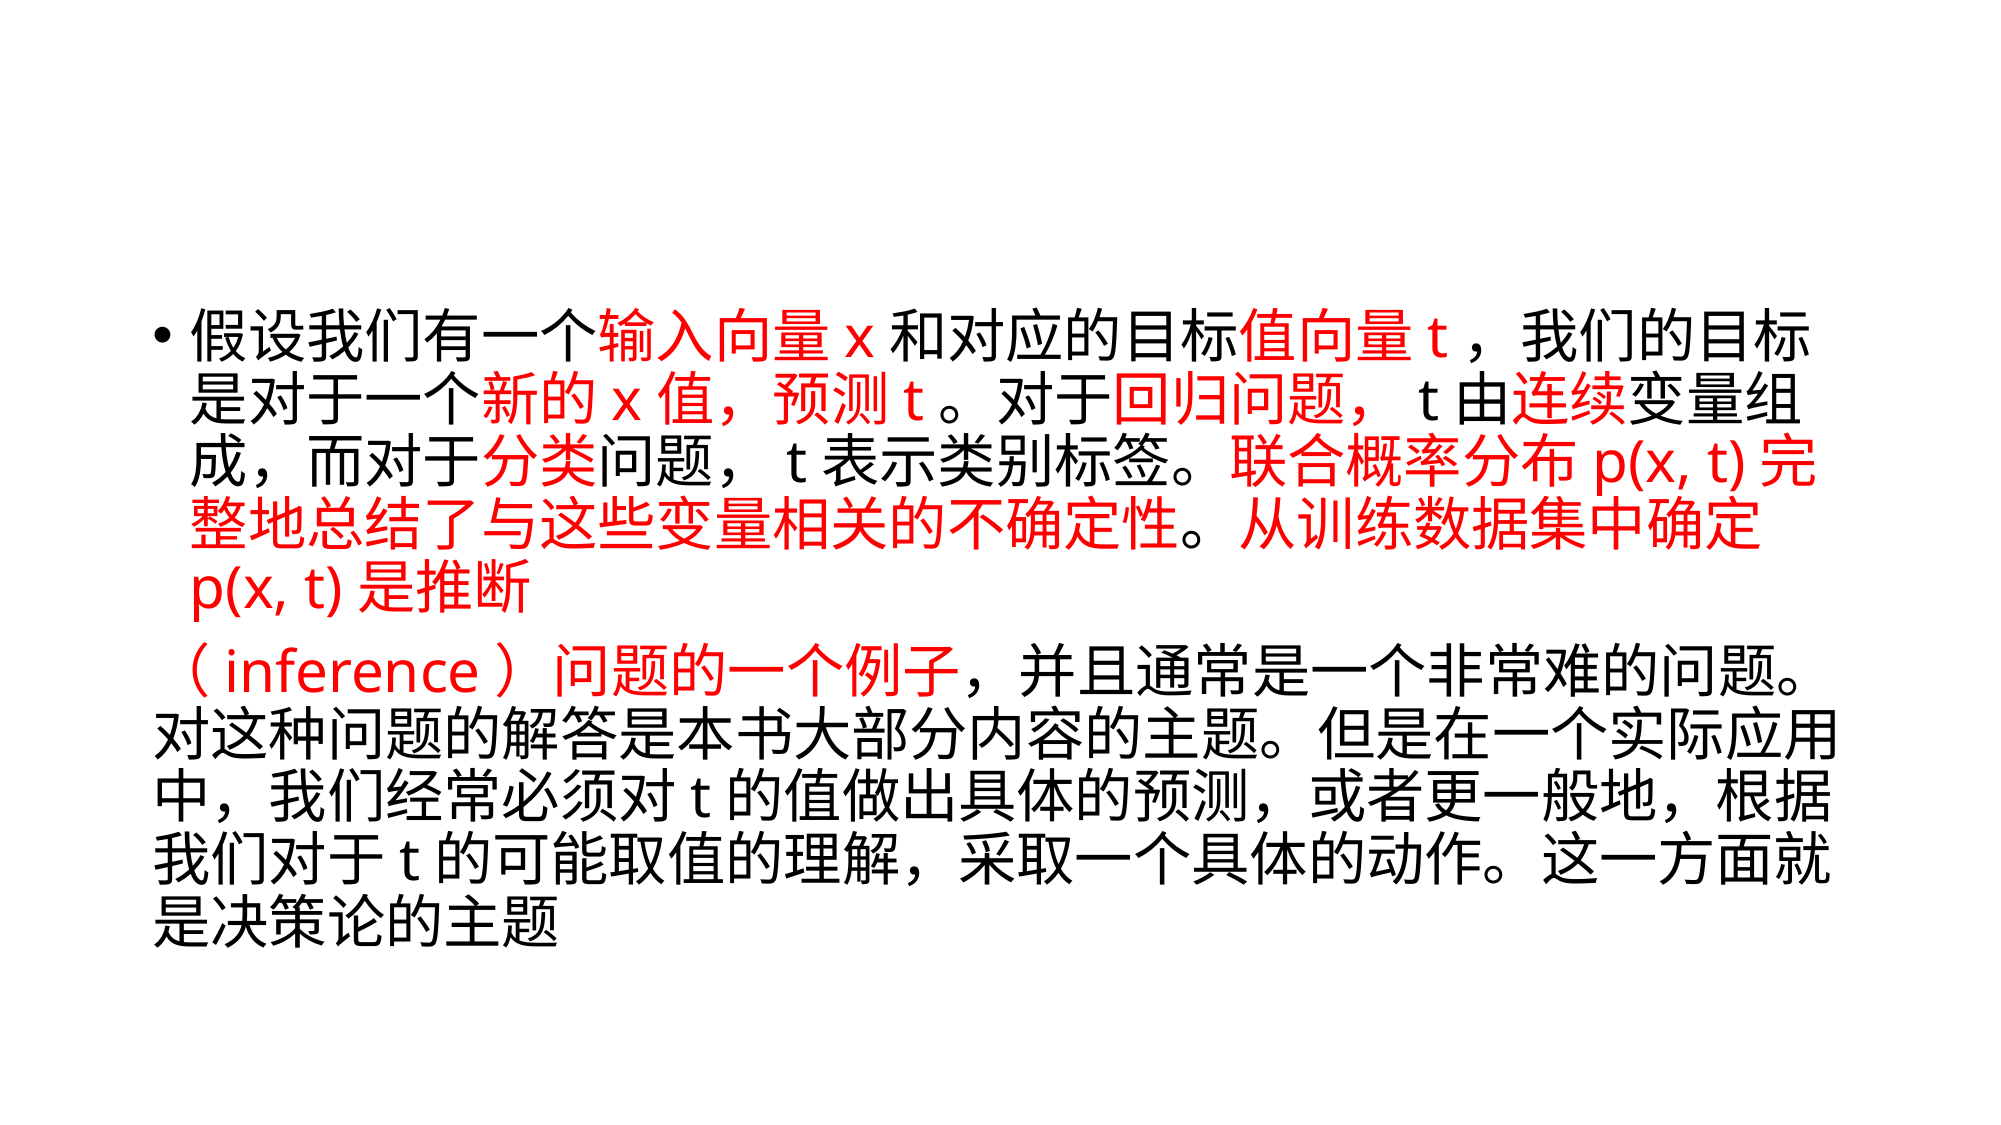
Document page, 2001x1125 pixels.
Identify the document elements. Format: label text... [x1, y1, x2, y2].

list 假设我们有⼀个输⼊向量x和对应的⽬标值向量t，我们的⽬标是对于⼀个新的x值，预测t。对于回归问题，t由连续变量组成，⽽对于分类问题，t表⽰类别标签。联合概率分布p(x, t)完整地总结了与这些变量相关的不确定性。从训练数据集中确定p(x, t)是推断 （inference）问题的⼀个例⼦，并且通常是⼀个⾮常难的问题。对这种问题的解答是本书⼤部分内容的主题。但是在⼀个实际应⽤中，我们经常必须对t的值做出具体的预测，或者更⼀般地，根据我们对于t的可能取值的理解，采取⼀个具体的动作。这⼀⽅⾯就是决策论的主题 [137, 299, 1863, 1014]
